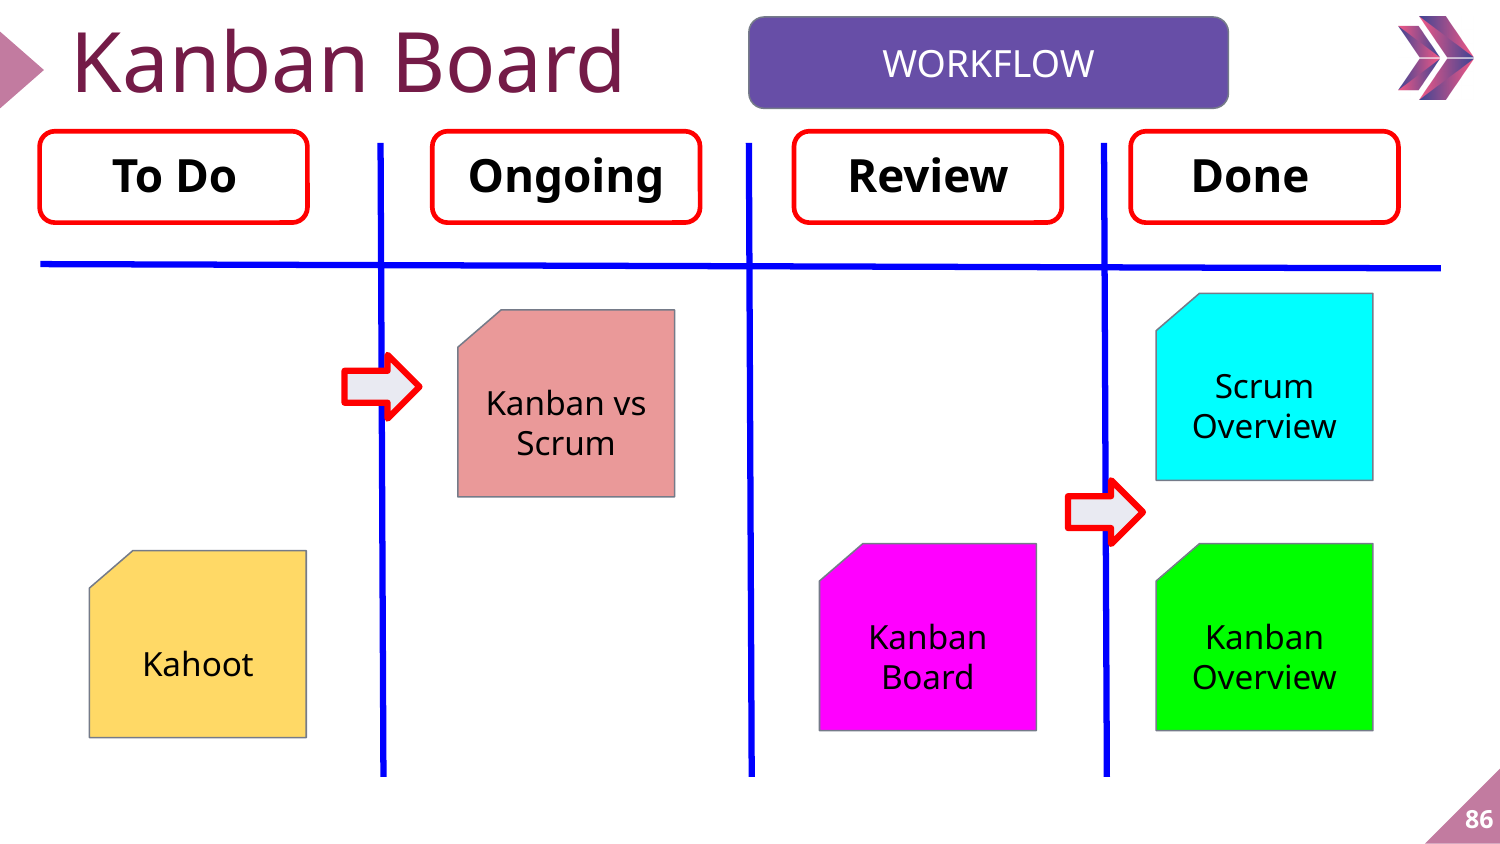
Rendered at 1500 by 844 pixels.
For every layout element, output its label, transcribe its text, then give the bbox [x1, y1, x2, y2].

text_box Done [1117, 131, 1141, 195]
text_box [1112, 481, 1143, 544]
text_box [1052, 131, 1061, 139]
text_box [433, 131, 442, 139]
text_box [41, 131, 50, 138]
slide_number 86 [1418, 760, 1494, 838]
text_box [748, 142, 752, 778]
text_box To Do [297, 131, 308, 143]
text_box [344, 370, 375, 403]
picture [1398, 16, 1474, 100]
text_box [40, 263, 375, 269]
text_box [388, 355, 420, 419]
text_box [380, 142, 384, 778]
text_box [39, 131, 308, 223]
text_box [1068, 496, 1098, 529]
text_box Kanban Board [819, 543, 1037, 731]
text_box [432, 131, 701, 223]
text_box [1130, 131, 1399, 223]
text_box Kahoot [89, 550, 307, 738]
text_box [1103, 142, 1108, 778]
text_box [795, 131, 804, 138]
text_box [793, 131, 1062, 223]
text_box Kanban vs Scrum [457, 309, 675, 497]
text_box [388, 263, 743, 269]
text_box WORKFLOW [748, 16, 1229, 109]
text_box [1112, 263, 1442, 269]
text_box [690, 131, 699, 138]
text_box Scrum Overview [1156, 293, 1373, 481]
text_box Kanban Board [70, 28, 1451, 132]
text_box Kanban Overview [1156, 543, 1373, 731]
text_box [756, 263, 1098, 269]
